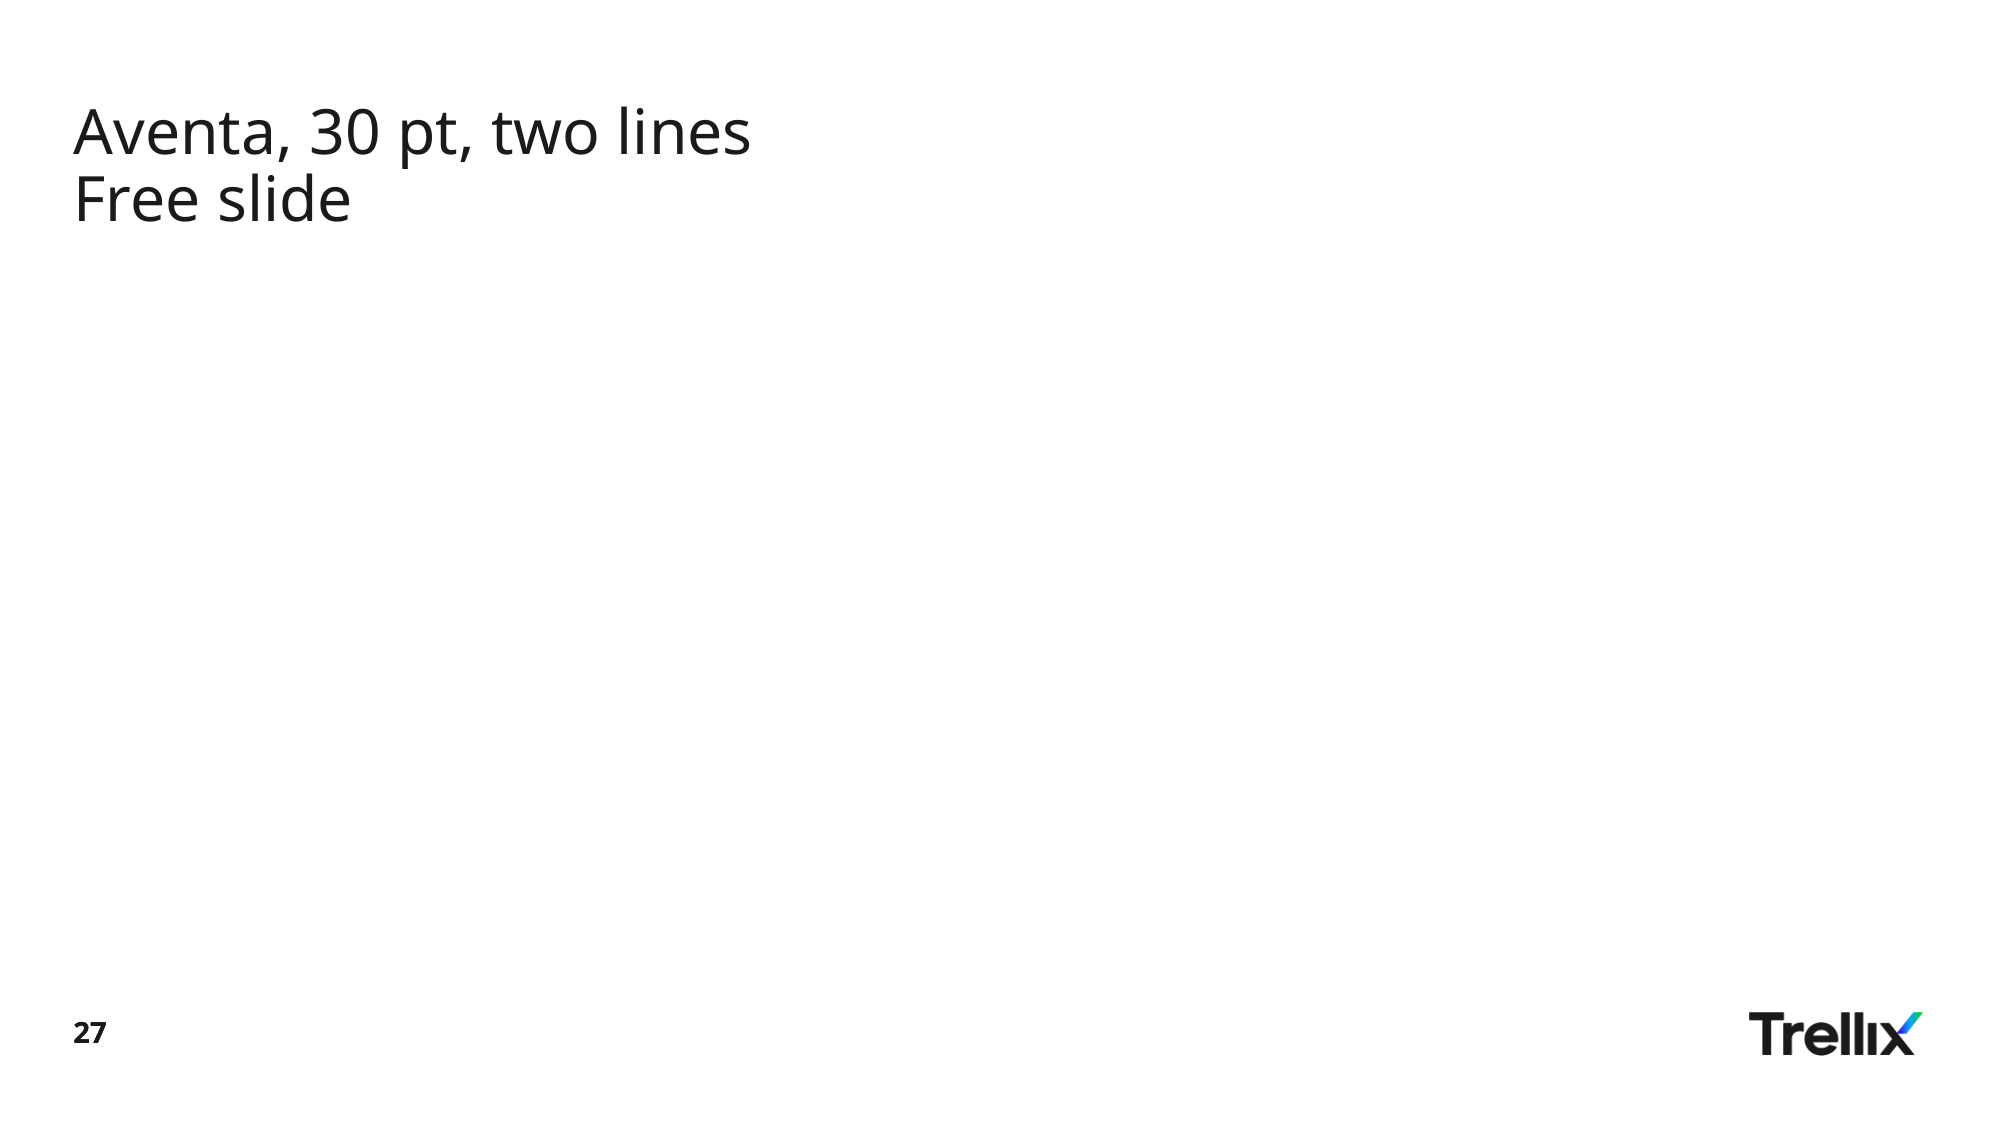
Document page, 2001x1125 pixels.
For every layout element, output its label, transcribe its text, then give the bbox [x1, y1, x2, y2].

picture [1748, 1011, 1924, 1057]
title Aventa, 30 pt, two lines Free slide [58, 59, 1942, 243]
